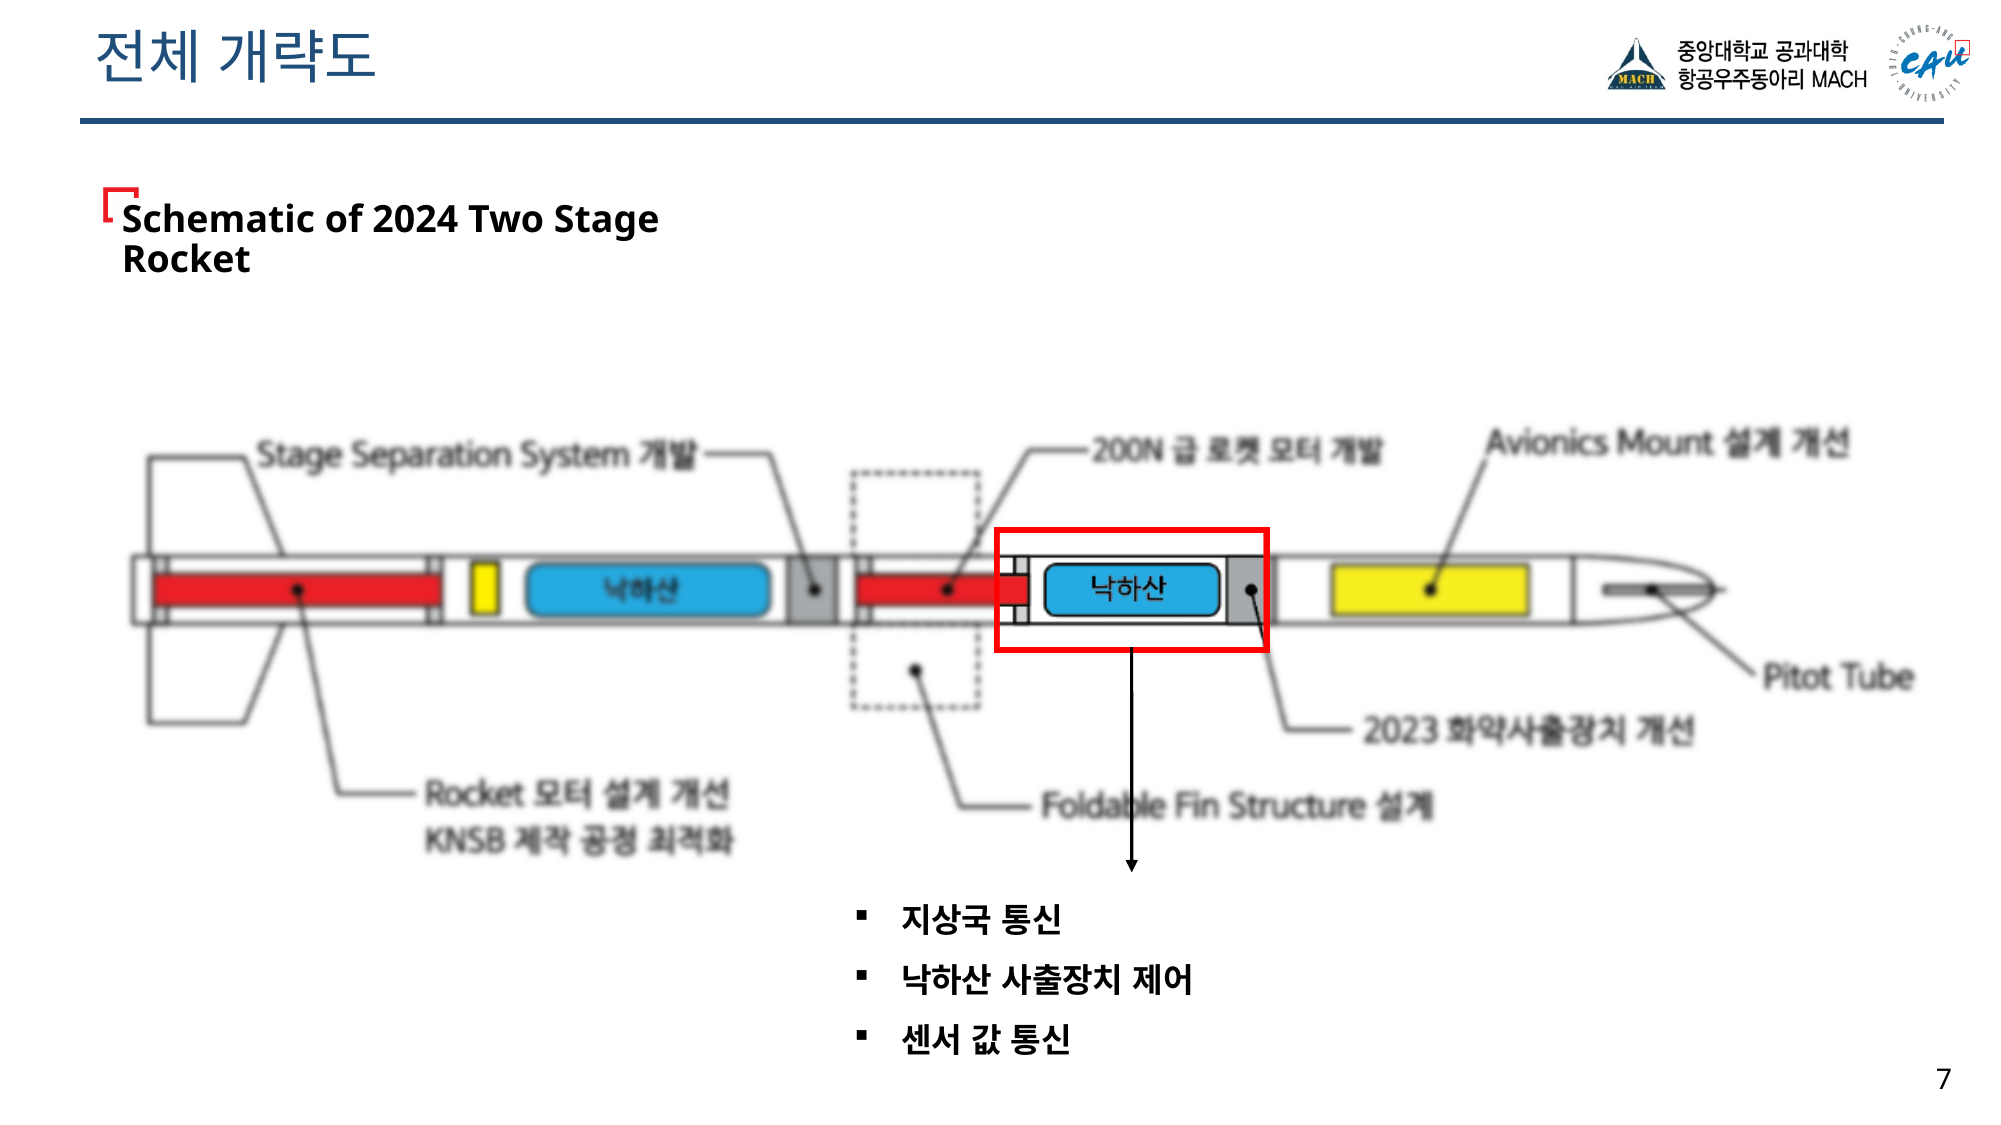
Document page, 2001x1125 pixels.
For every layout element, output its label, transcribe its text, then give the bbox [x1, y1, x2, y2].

subtitle 전체 개략도 [79, 20, 636, 106]
picture [95, 379, 1945, 883]
text_box 7 [1917, 1059, 1970, 1101]
text_box 지상국 통신 낙하산 사출장치 제어 센서 값 통신 [839, 883, 1351, 1067]
picture [102, 186, 140, 224]
text_box Schematic of 2024 Two Stage Rocket [110, 194, 796, 252]
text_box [1588, 15, 1971, 110]
